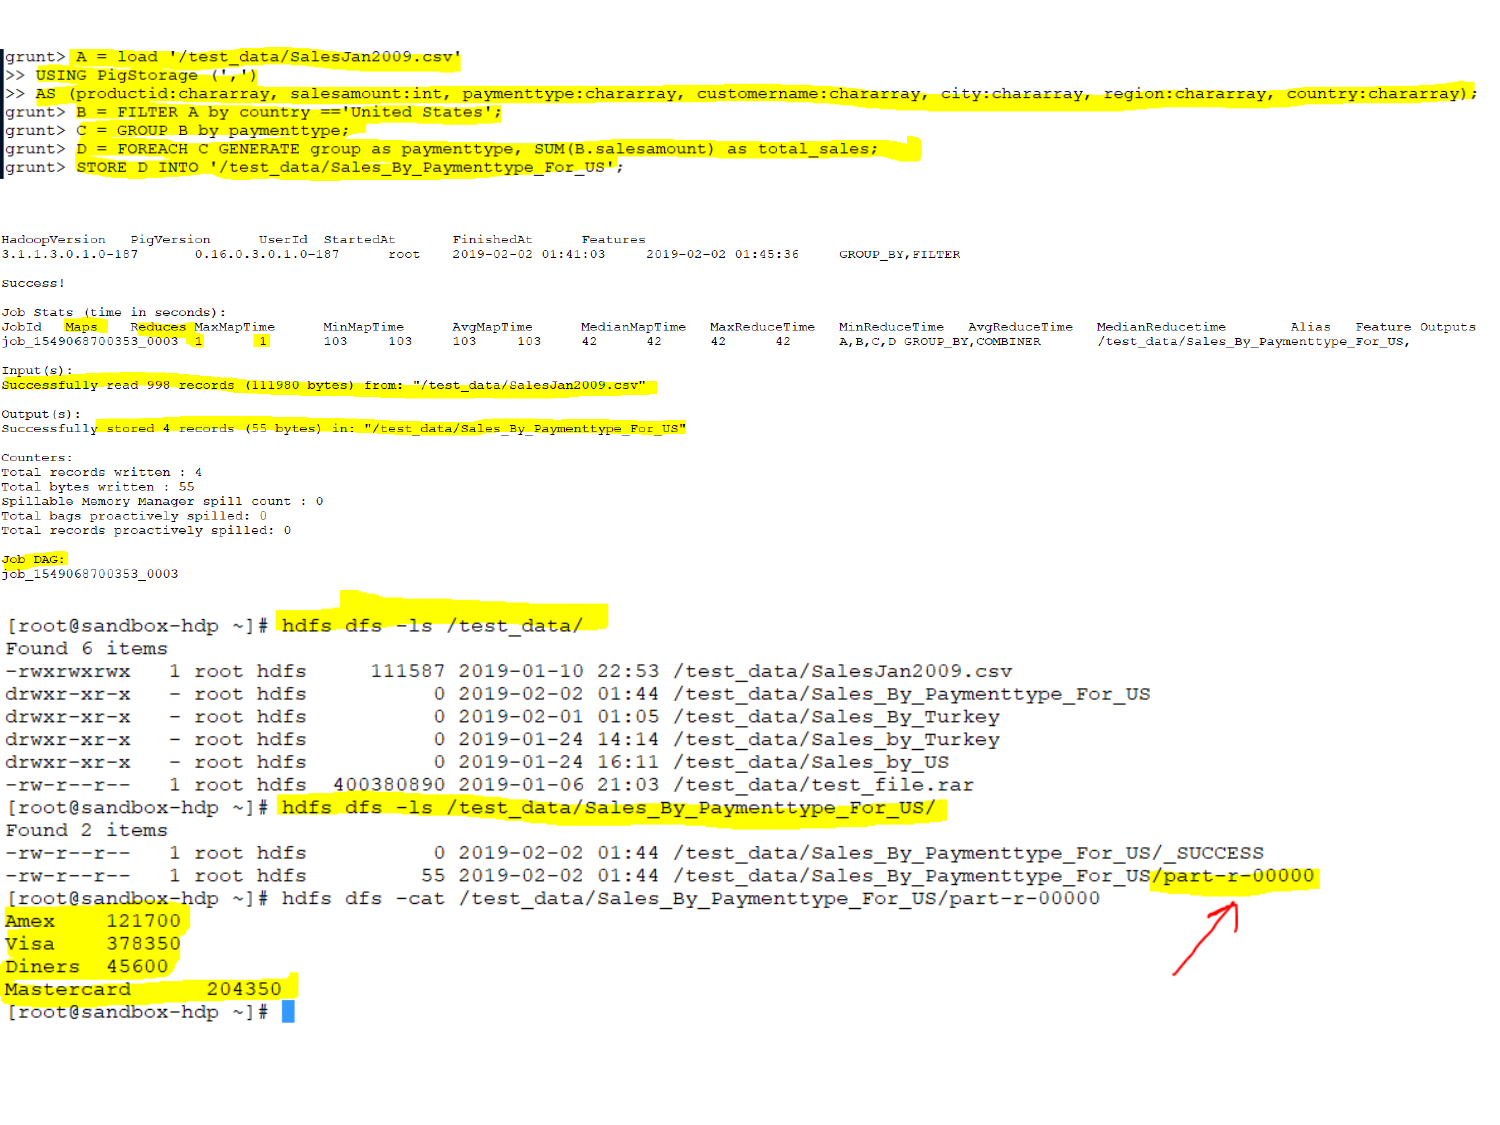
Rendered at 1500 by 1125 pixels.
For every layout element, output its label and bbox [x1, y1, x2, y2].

picture [0, 47, 1500, 182]
picture [0, 222, 1500, 1039]
